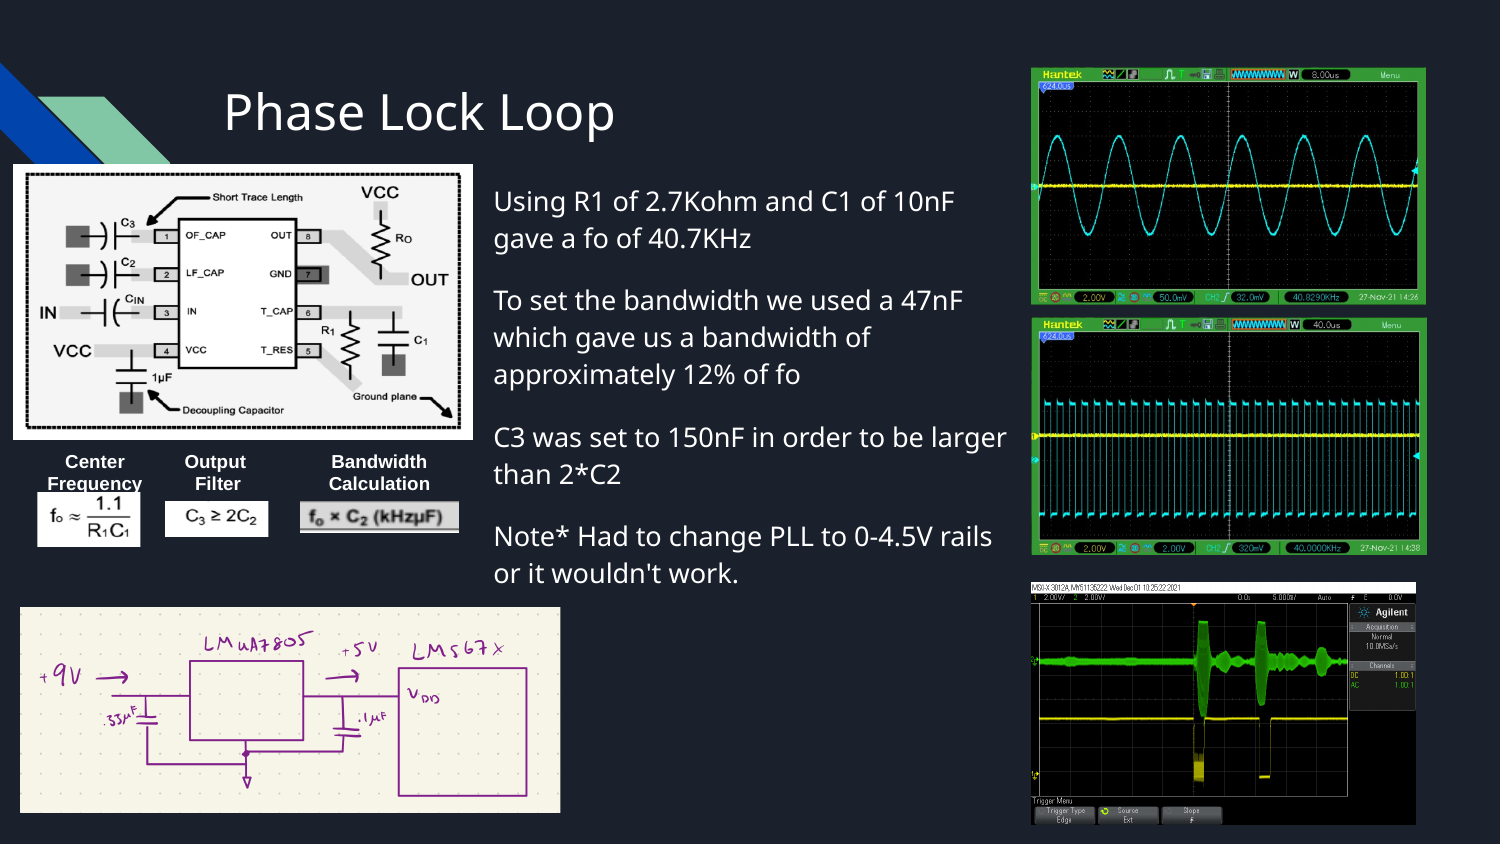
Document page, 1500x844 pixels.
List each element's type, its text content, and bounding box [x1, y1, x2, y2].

picture [1030, 316, 1427, 555]
picture [19, 606, 561, 813]
picture [1030, 67, 1427, 305]
picture [1030, 582, 1416, 825]
title Phase Lock Loop [209, 65, 1031, 216]
list Using R1 of 2.7Kohm and C1 of 10nF gave a fo of 40.7KHz To set the bandwidth we used a 47nF which gave us a bandwidth of approximately 12% of fo C3 was set to 150nF in order to be larger than 2*C2 Note* Had to change PLL to 0-4.5V rails or it wouldn't work. [478, 164, 1037, 642]
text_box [13, 163, 473, 547]
